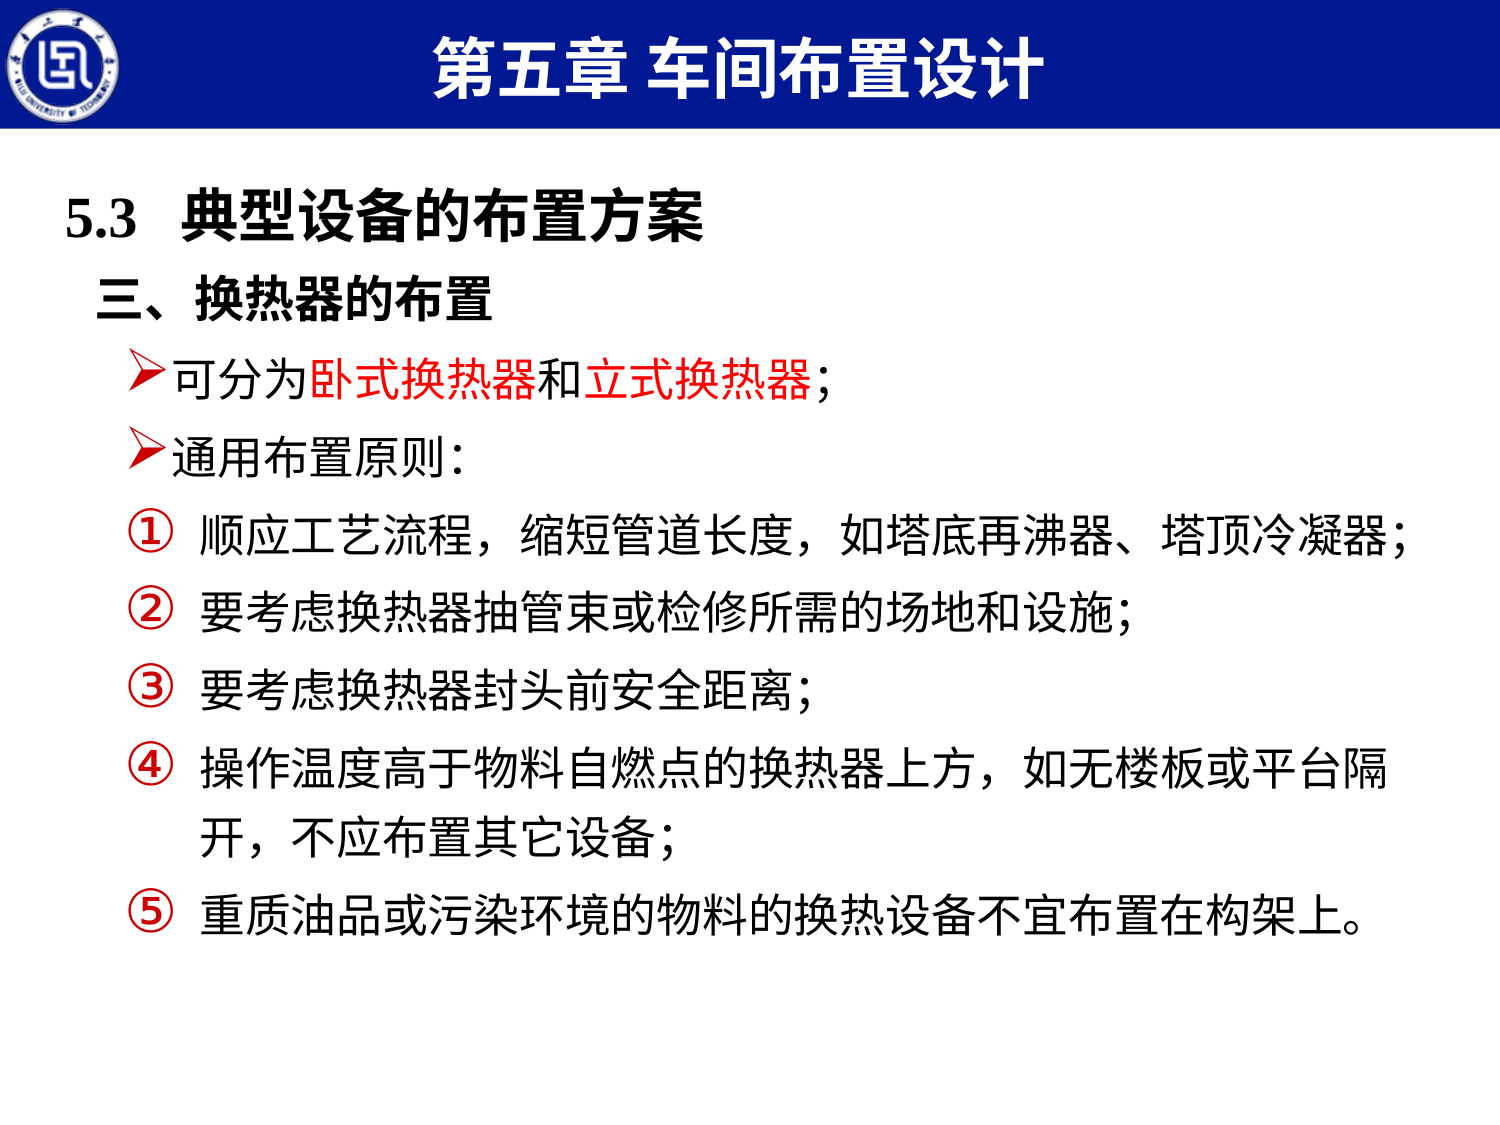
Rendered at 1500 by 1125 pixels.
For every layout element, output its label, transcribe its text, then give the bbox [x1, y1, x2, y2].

text_box 5.3 典型设备的布置方案 三、换热器的布置 可分为卧式换热器和立式换热器； 通用布置原则： 顺应工艺流程，缩短管道长度，如塔底再沸器、塔顶冷凝器； 要考虑换热器抽管束或检修所需的场地和设施； 要考虑换热器封头前安全距离； 操作温度高于物料自燃点的换热器上方，如无楼板或平台隔开，不应布置其它设备； 重质油品或污染环境的物料的换热设备不宜布置在构架上。 [50, 172, 1438, 1059]
picture [1, 7, 123, 126]
text_box 第五章 车间布置设计 [58, 19, 1418, 115]
